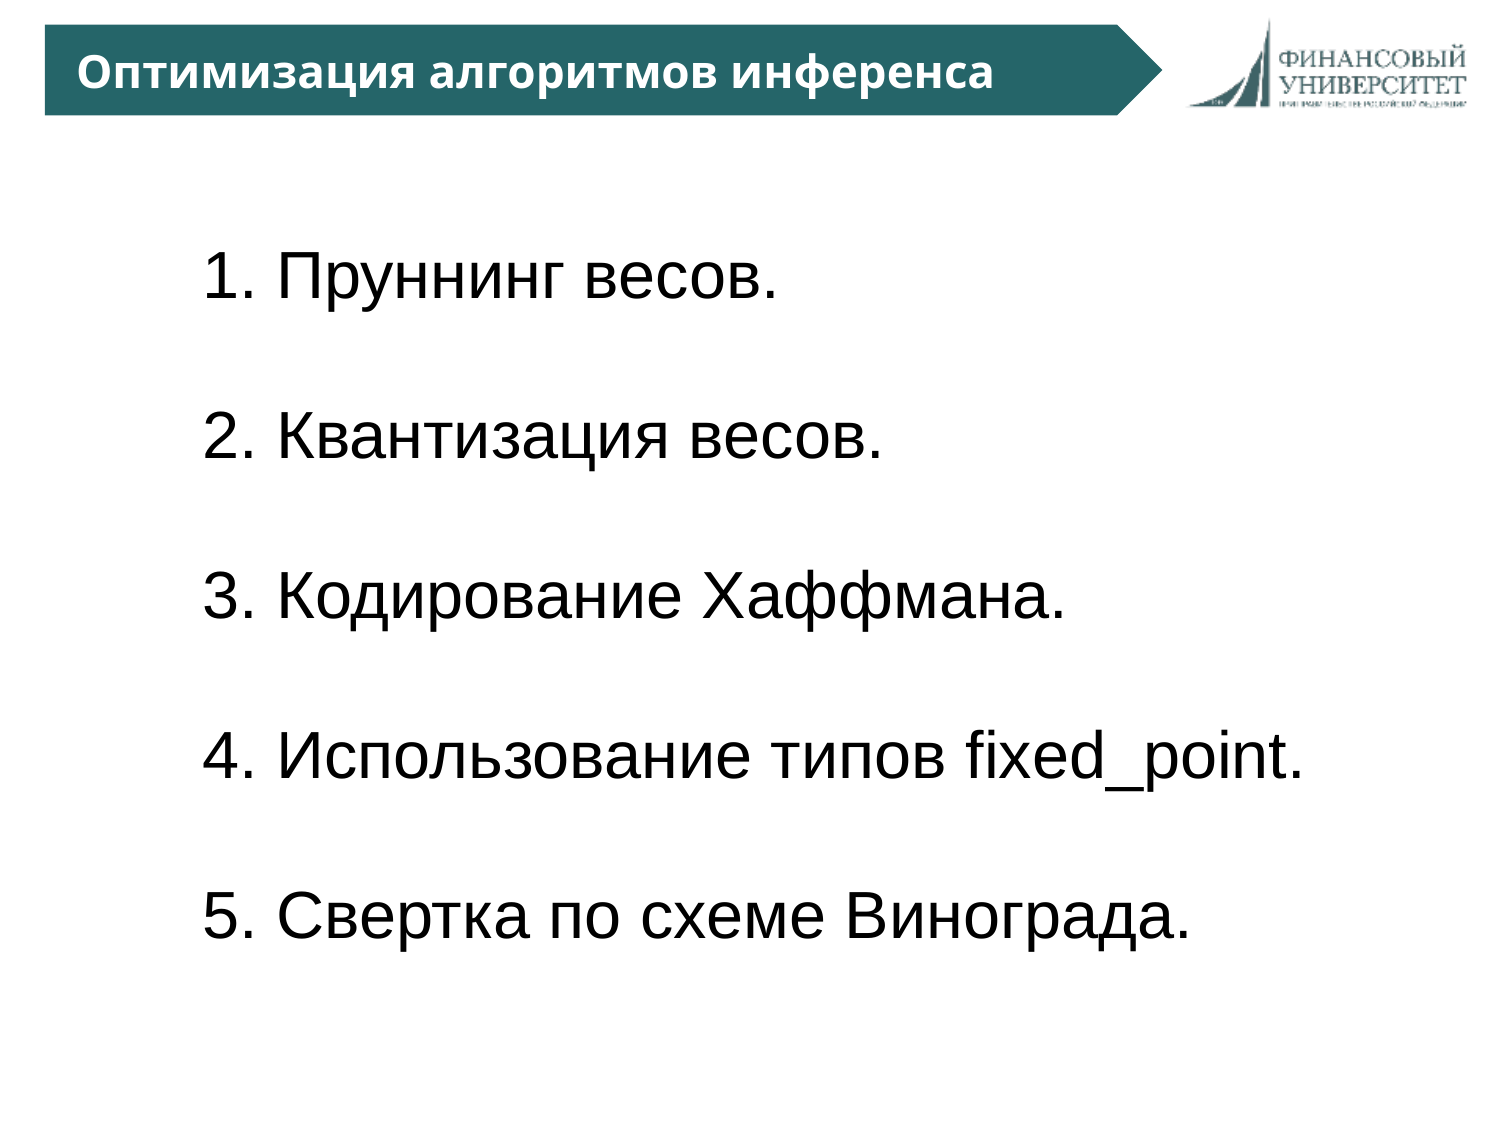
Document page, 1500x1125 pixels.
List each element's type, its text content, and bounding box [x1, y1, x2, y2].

text_box Оптимизация алгоритмов инференса [61, 35, 1020, 105]
text_box 1. Пруннинг весов. 2. Квантизация весов. 3. Кодирование Хаффмана. 4. Использование типов fixed_point. 5. Свертка по схеме Винограда. [187, 224, 1320, 908]
text_box [42, 22, 1166, 118]
picture [1184, 15, 1468, 116]
